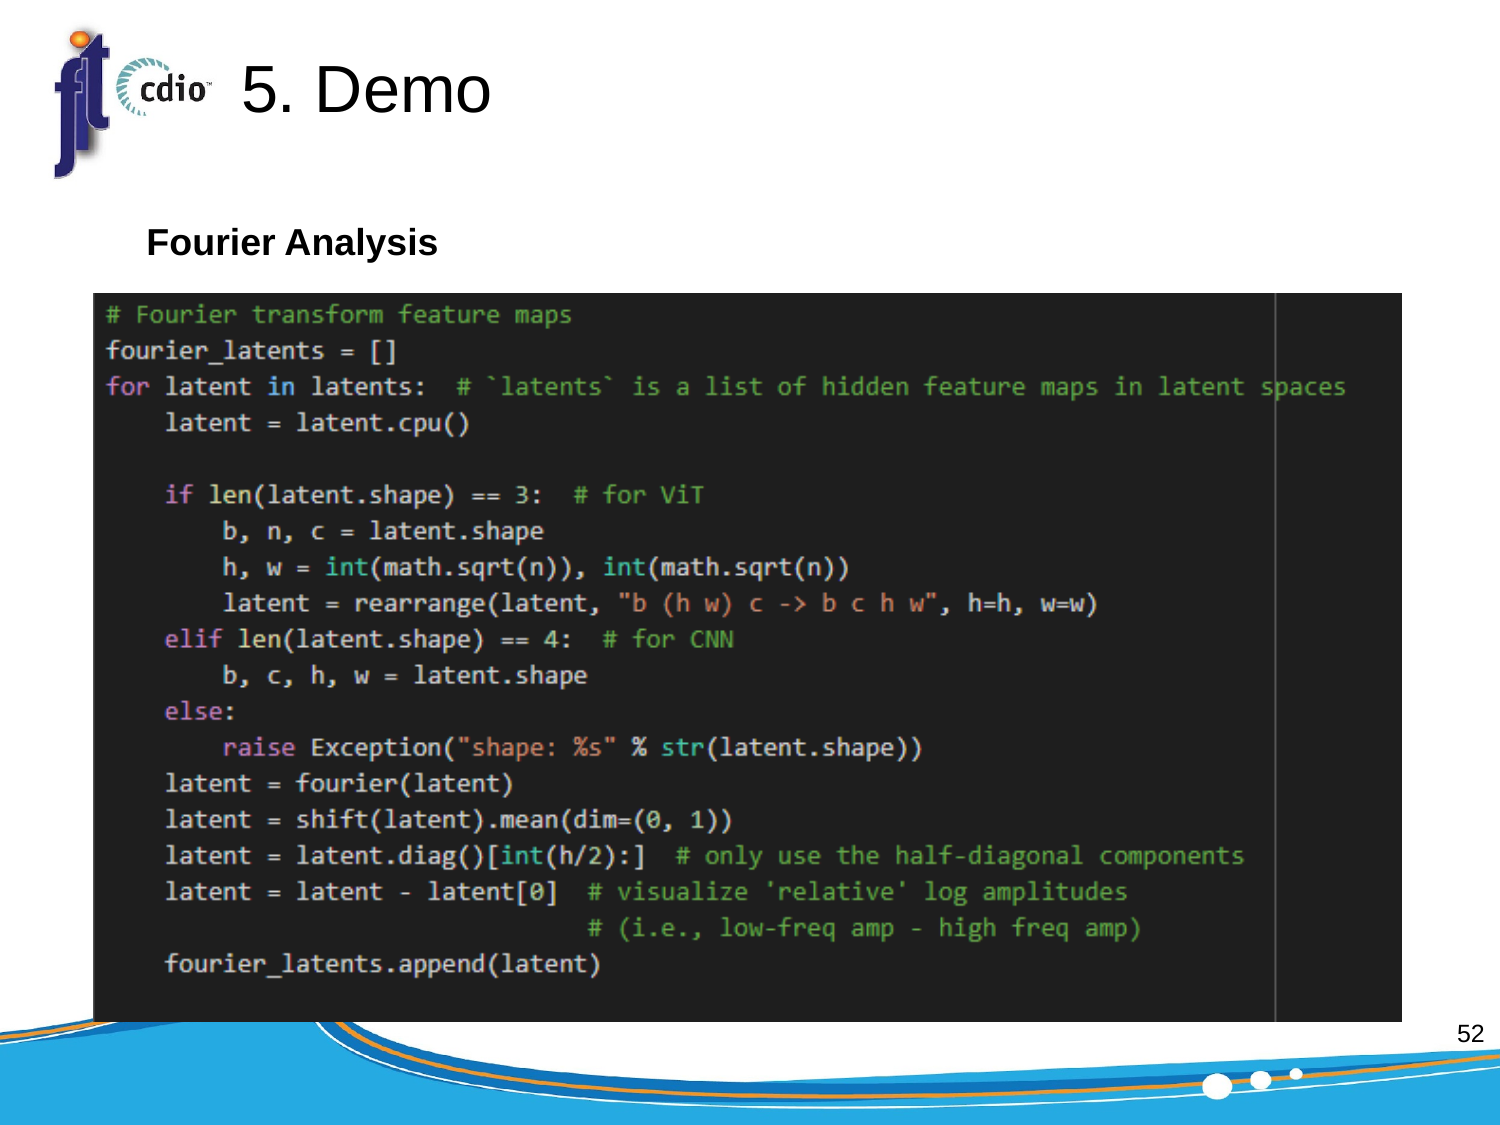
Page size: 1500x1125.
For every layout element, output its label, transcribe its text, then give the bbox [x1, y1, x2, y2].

title Fourier Analysis [131, 165, 695, 291]
picture [0, 0, 1500, 1125]
slide_number ‹#› [1149, 1002, 1500, 1063]
title 5. Demo [226, 6, 1425, 166]
